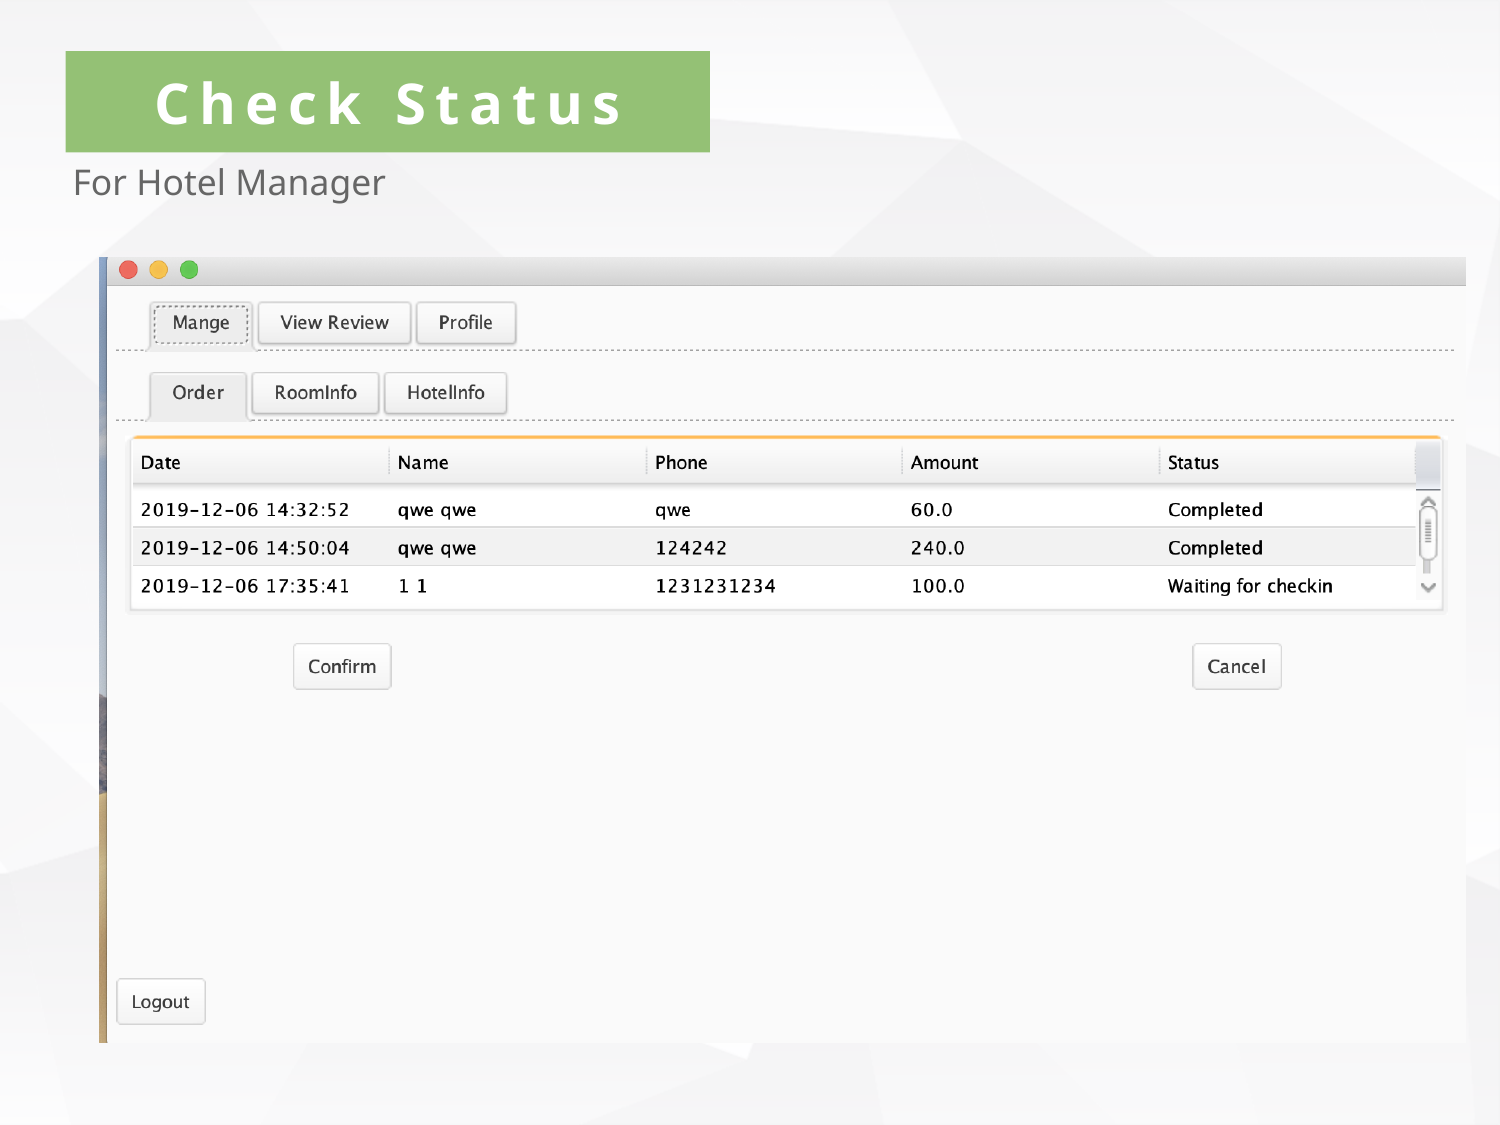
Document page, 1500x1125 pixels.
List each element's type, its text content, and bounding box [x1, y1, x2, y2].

text_box [65, 143, 710, 153]
picture [0, 0, 1500, 1125]
text_box Check Status [65, 60, 710, 143]
text_box [65, 51, 710, 60]
text_box For Hotel Manager [64, 153, 673, 211]
